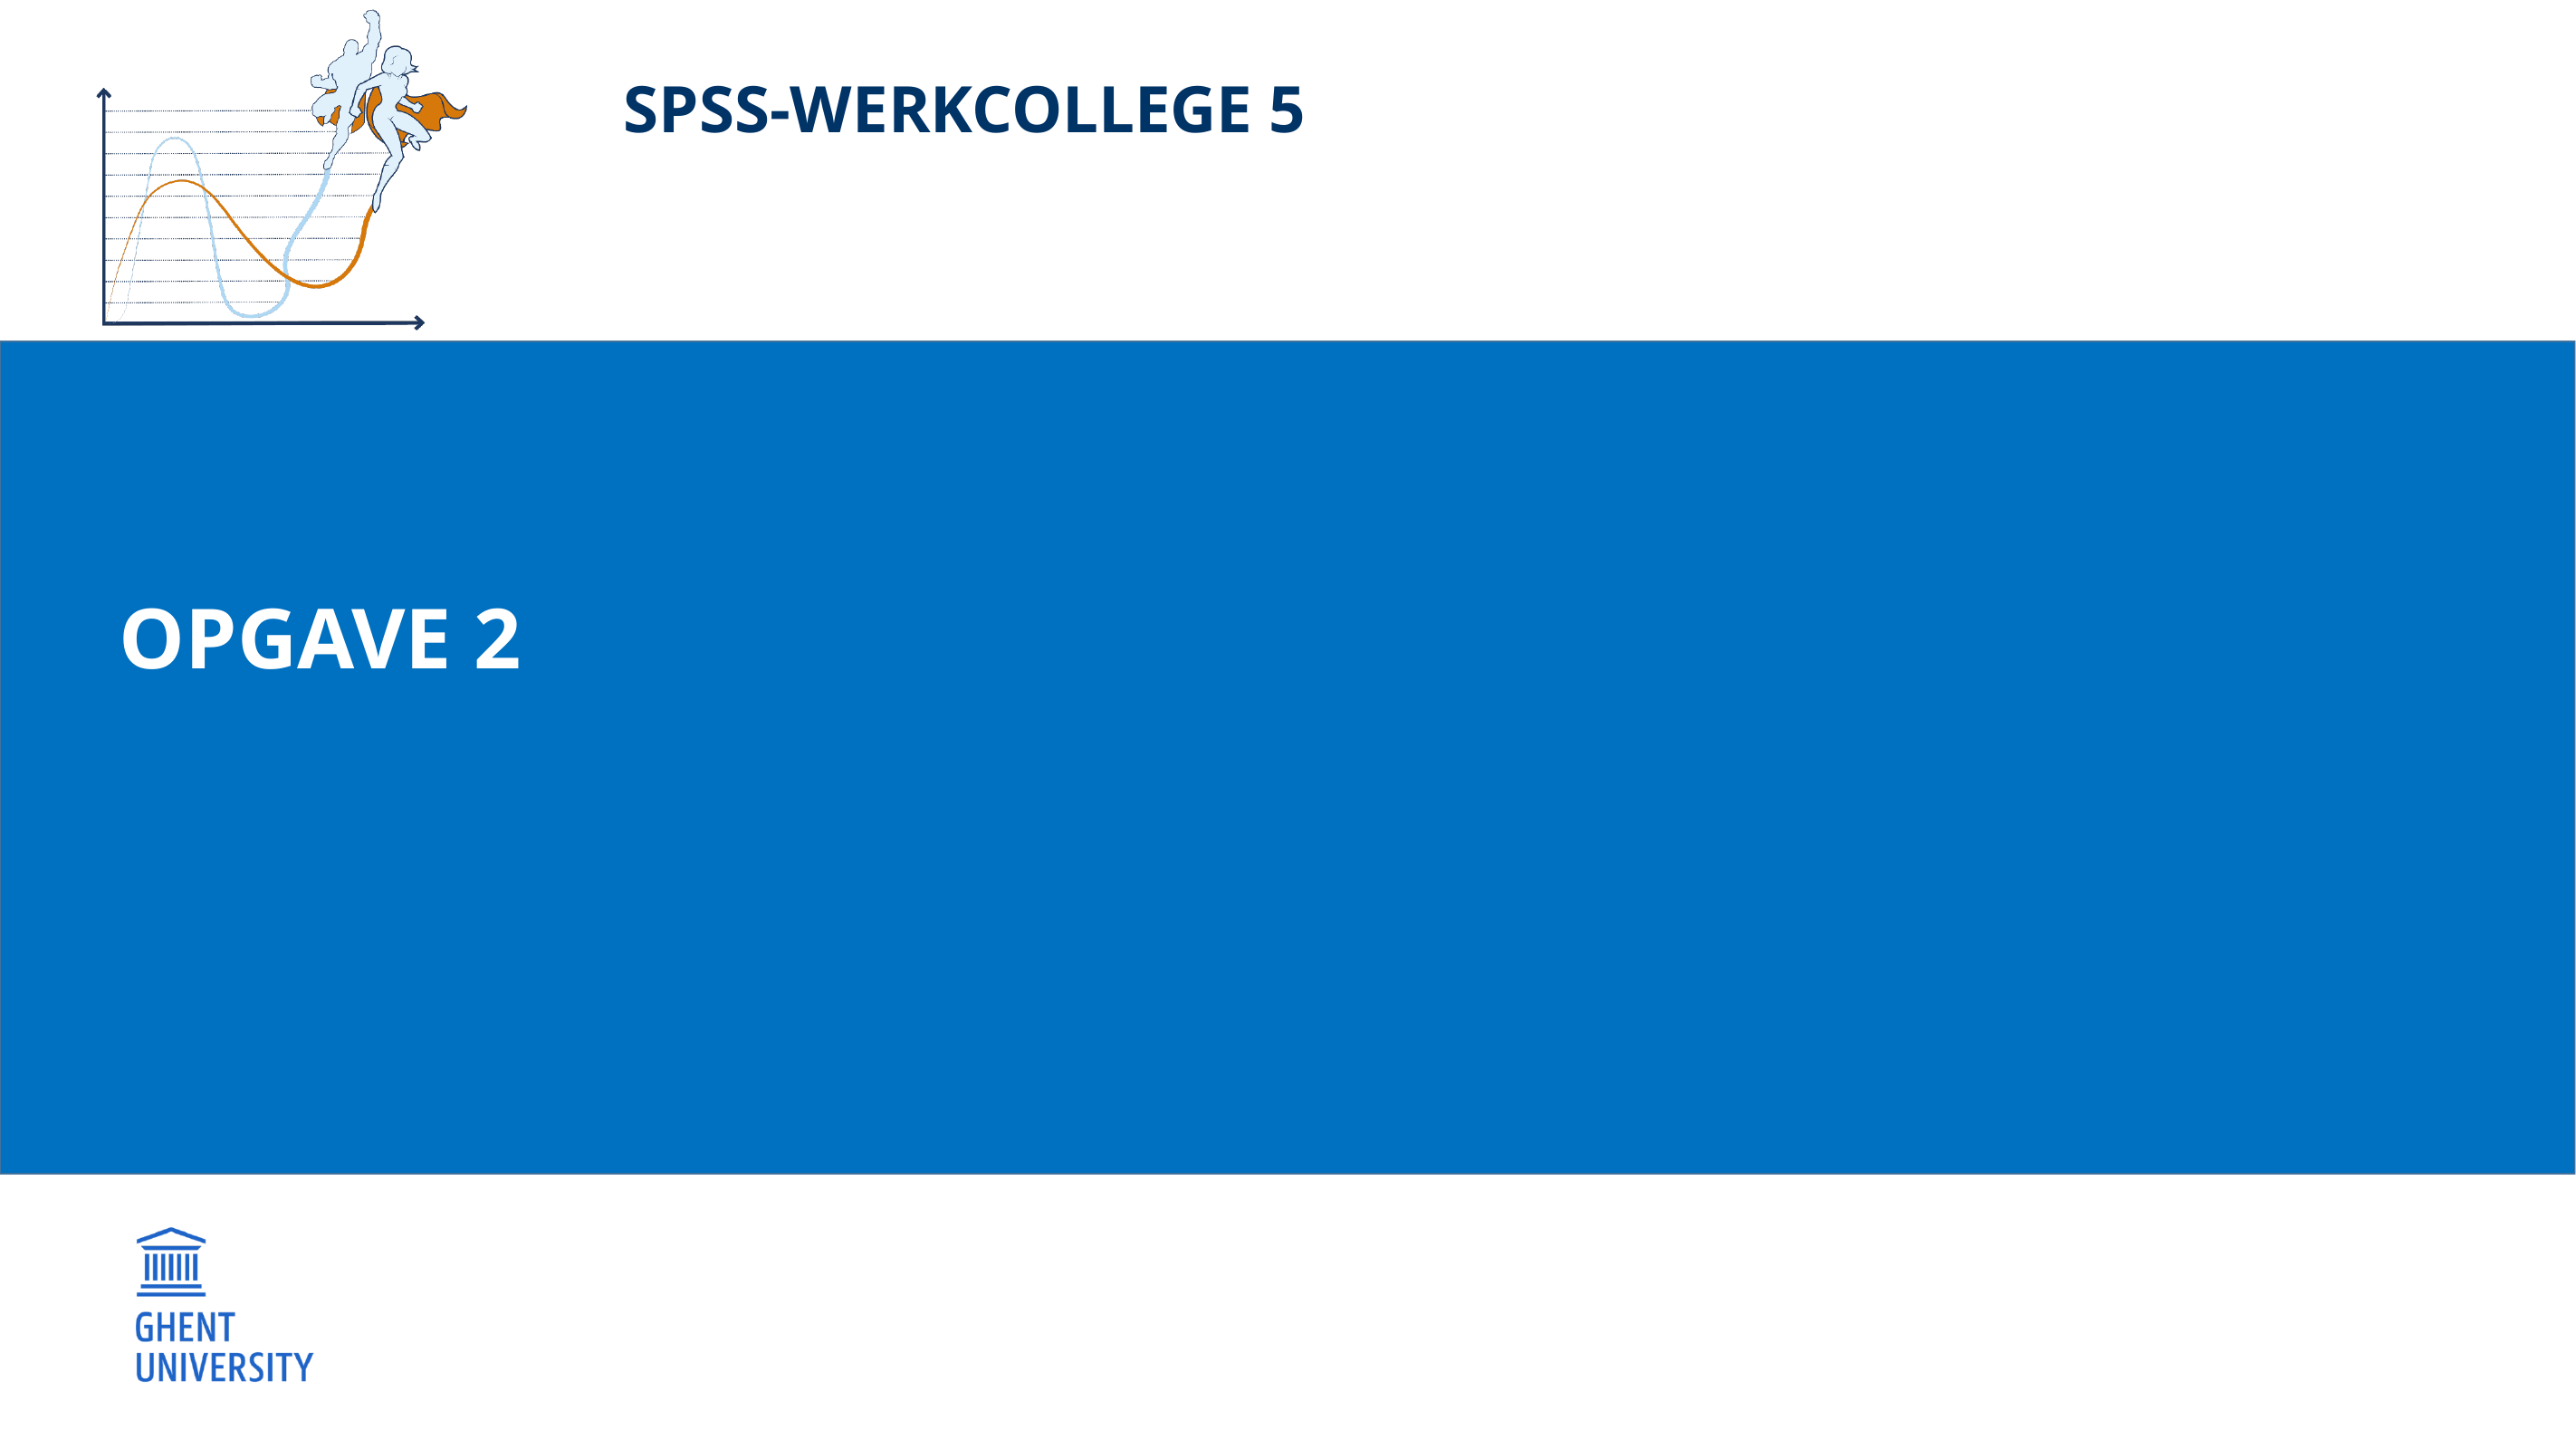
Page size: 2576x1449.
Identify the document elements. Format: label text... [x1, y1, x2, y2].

title Opgave 2 [105, 341, 2450, 693]
picture [68, 1175, 411, 1449]
list SPSS-WERKCOLLEGE 5 [609, 52, 2518, 152]
picture [15, 0, 508, 510]
